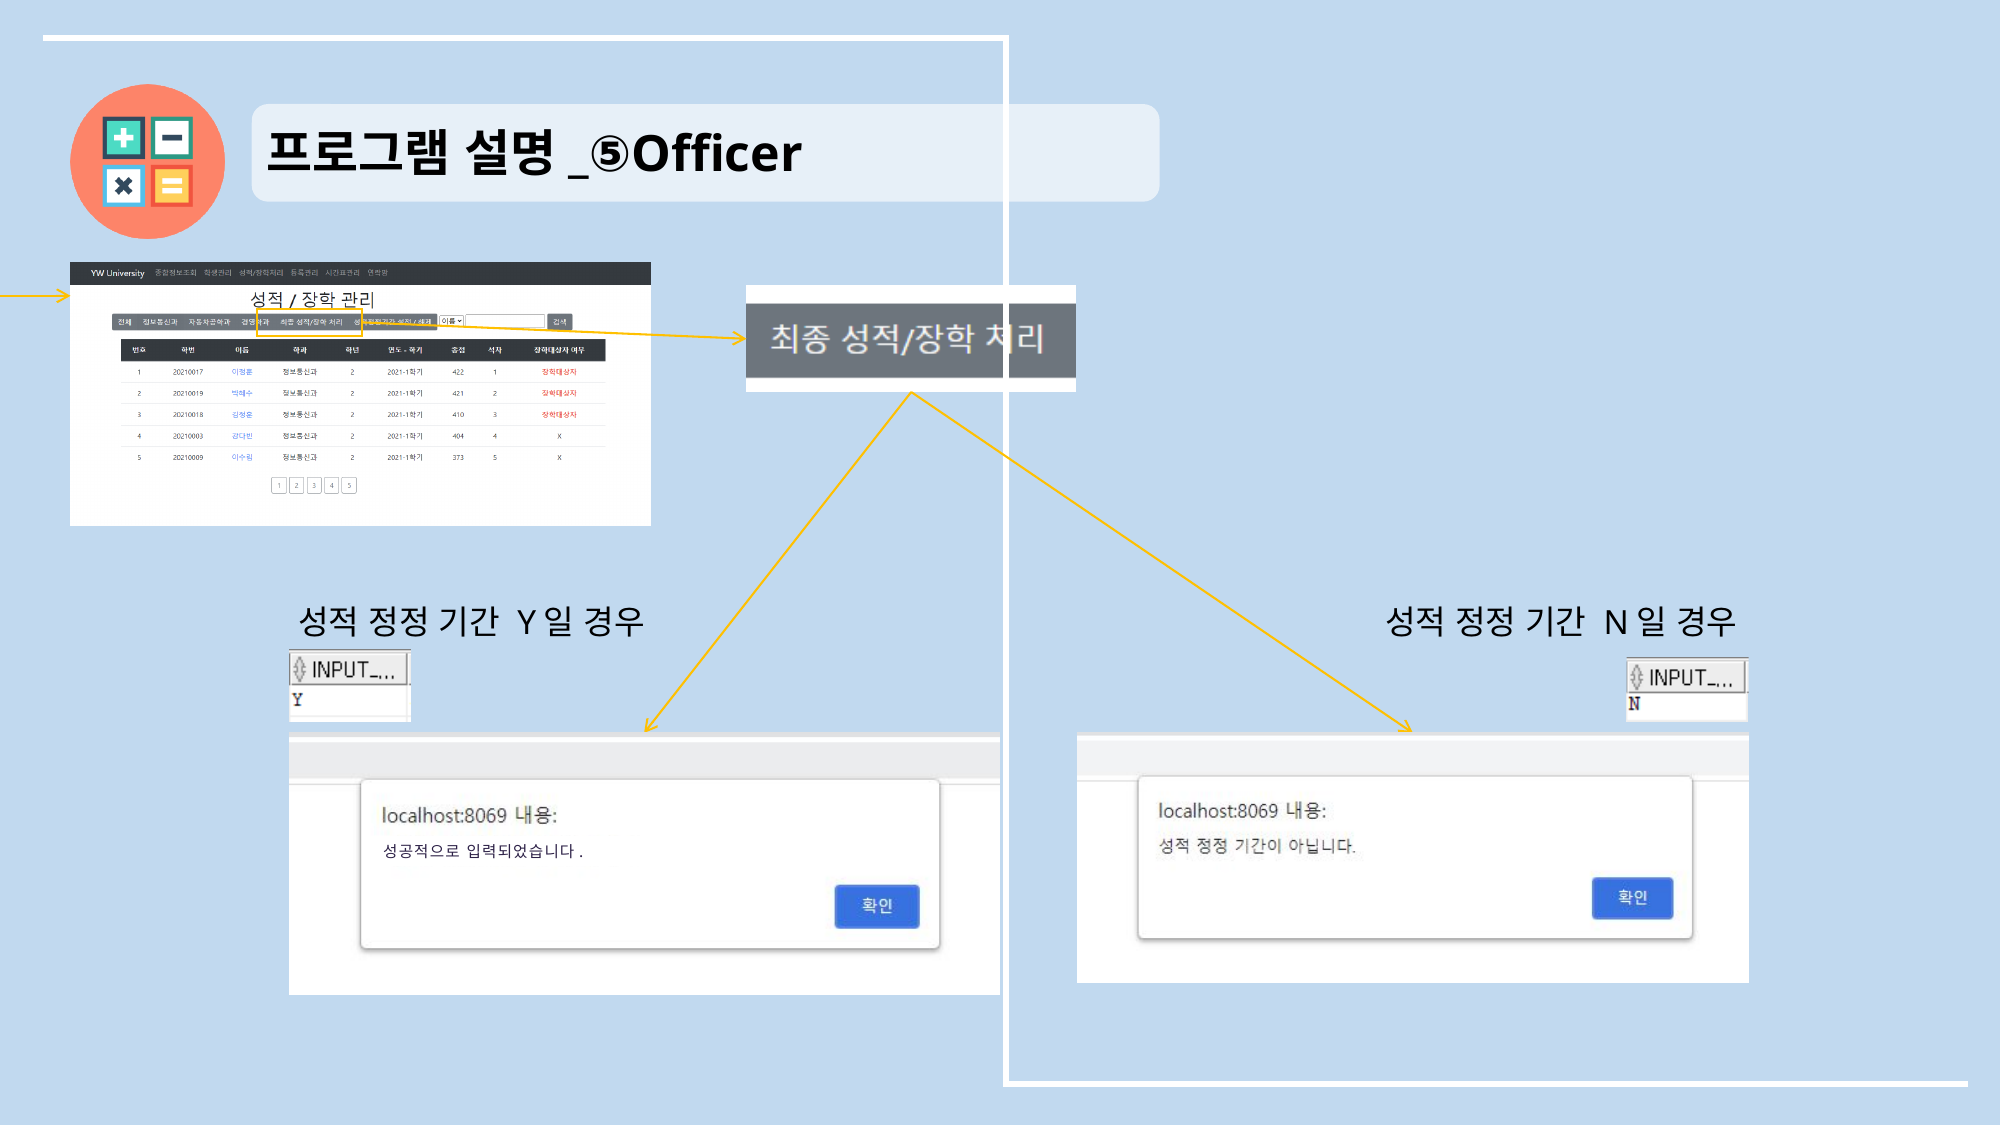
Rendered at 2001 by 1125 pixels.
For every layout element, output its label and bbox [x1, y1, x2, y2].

text_box [912, 391, 1413, 733]
picture [70, 84, 225, 239]
text_box [251, 104, 1160, 202]
text_box [644, 391, 912, 732]
picture [289, 649, 411, 722]
text_box [289, 732, 1000, 995]
picture [1077, 732, 1749, 983]
text_box [362, 322, 747, 339]
text_box [43, 37, 1968, 1085]
text_box [1626, 657, 1749, 722]
